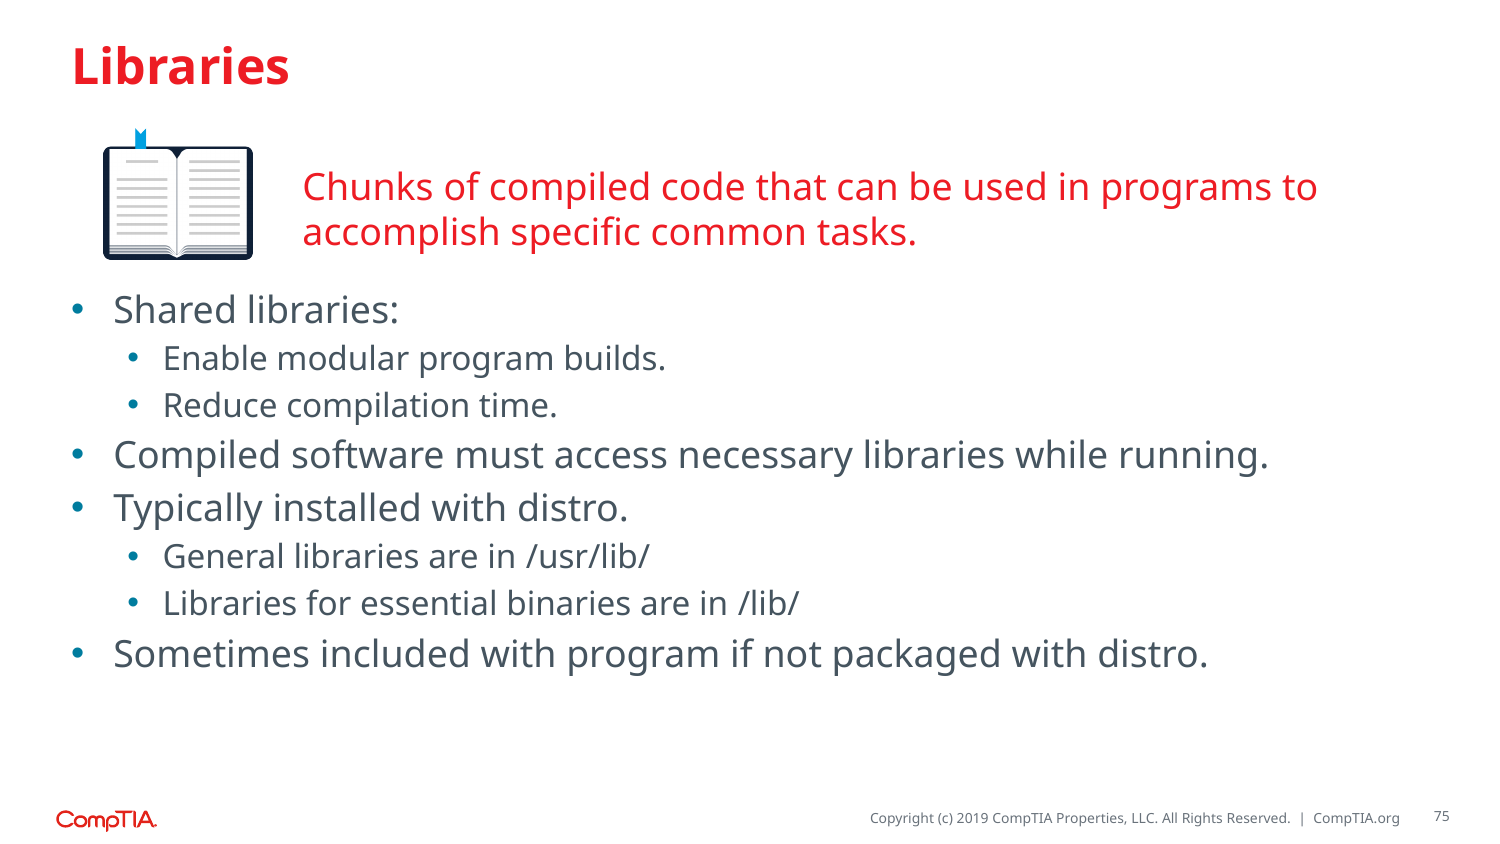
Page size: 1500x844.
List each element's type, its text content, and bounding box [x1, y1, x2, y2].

slide_number 75 [1407, 800, 1450, 835]
title Libraries [56, 12, 1444, 117]
list Shared libraries: Enable modular program builds. Reduce compilation time. Compiled software must access necessary libraries while running. Typically installed with distro. General libraries are in /usr/lib/ Libraries for essential binaries are in /lib/ Sometimes included with program if not packaged with distro. [56, 278, 1444, 764]
picture [103, 128, 253, 260]
list Chunks of compiled code that can be used in programs to accomplish specific common tasks. [287, 155, 1445, 249]
